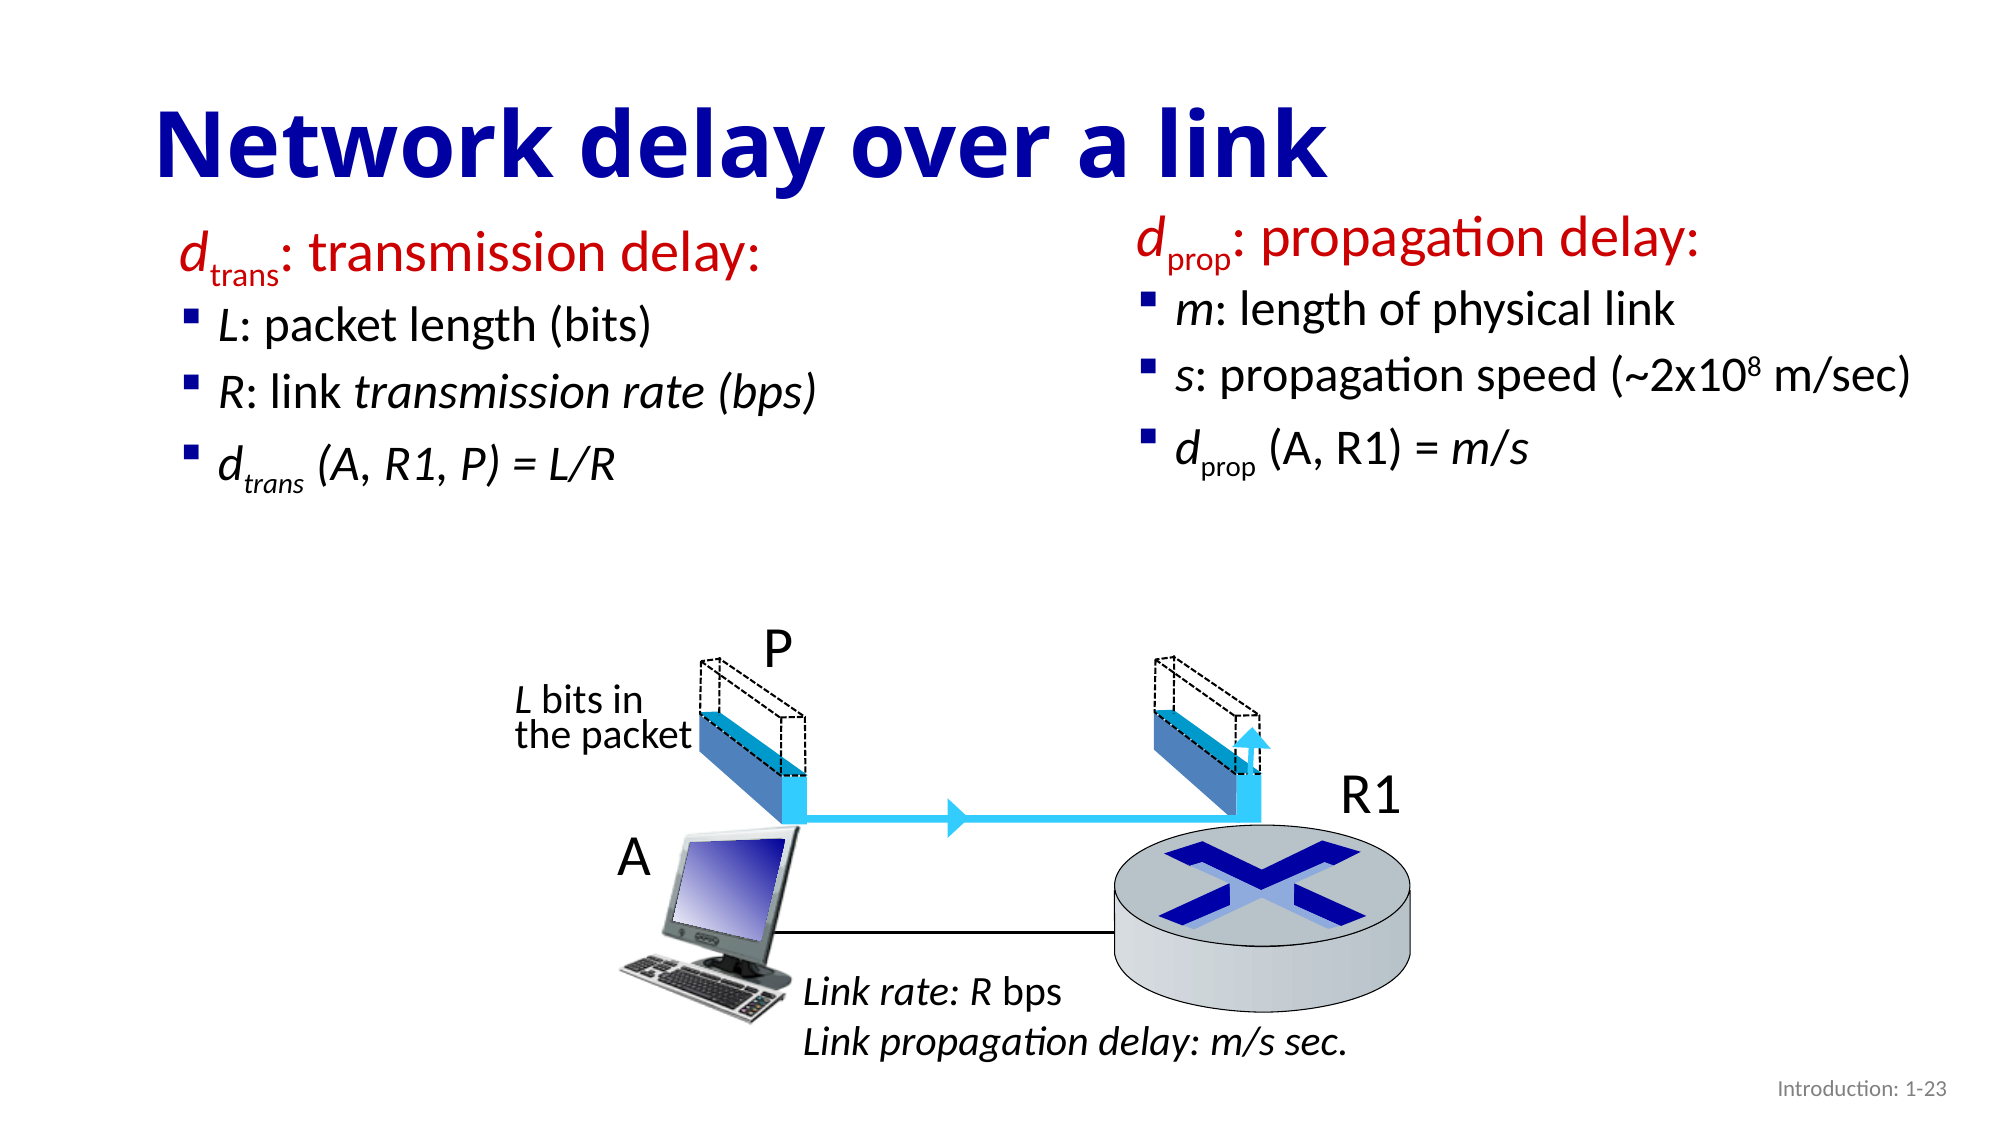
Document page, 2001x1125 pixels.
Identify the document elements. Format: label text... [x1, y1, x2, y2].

title Network delay over a link [137, 74, 1863, 221]
text_box dtrans: transmission delay: L: packet length (bits) R: link transmission rate (bps) dtrans (A, R1, P) = L/R [165, 206, 857, 548]
text_box Introduction: 1-23 [1512, 1056, 1963, 1117]
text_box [497, 601, 1418, 1073]
text_box dprop: propagation delay: m: length of physical link s: propagation speed (~2x108 m/sec) dprop (A, R1) = m/s [1122, 194, 1967, 554]
